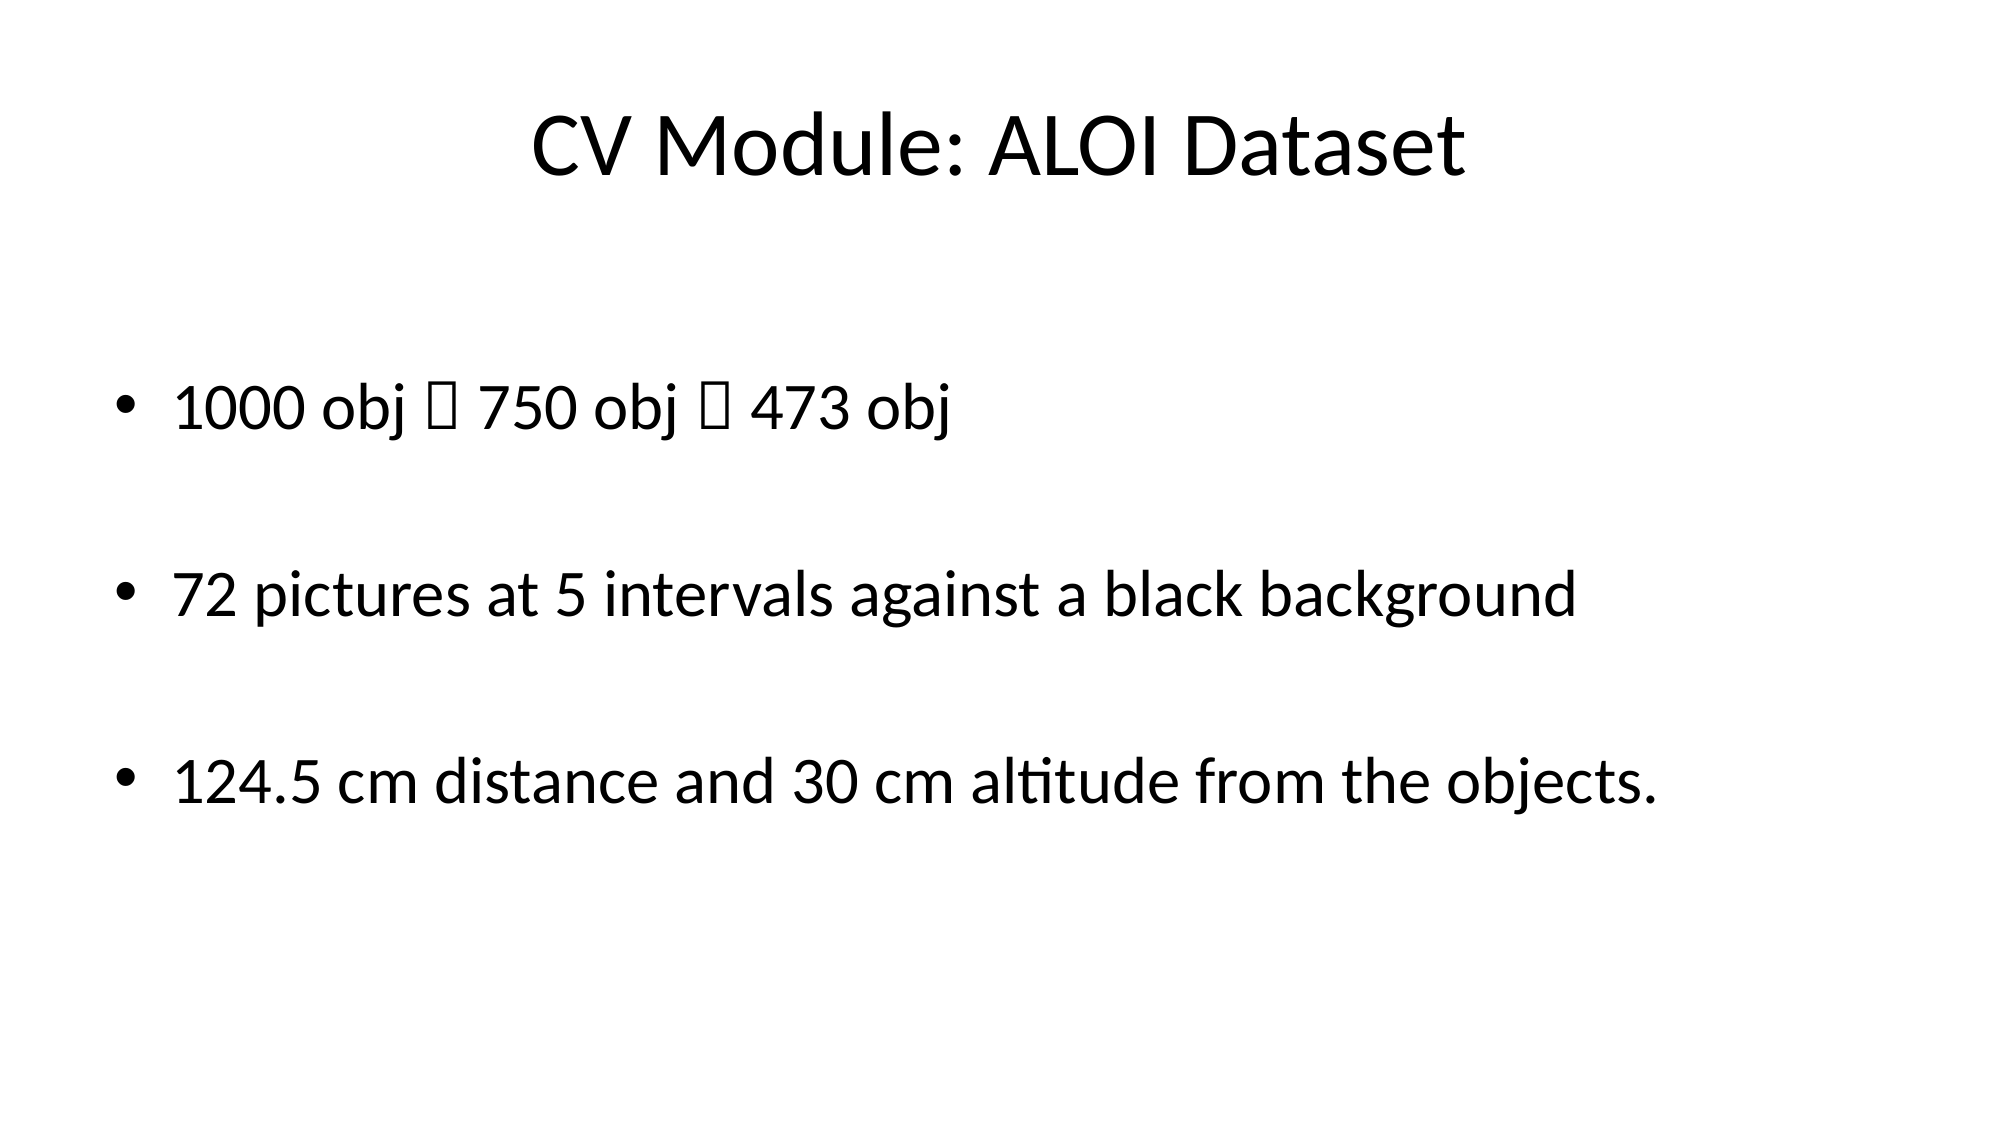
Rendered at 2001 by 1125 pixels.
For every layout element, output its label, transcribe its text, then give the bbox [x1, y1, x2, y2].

list 1000 obj  750 obj  473 obj 72 pictures at 5 intervals against a black background 124.5 cm distance and 30 cm altitude from the objects. [99, 262, 1900, 1005]
title CV Module: ALOI Dataset [99, 45, 1900, 233]
